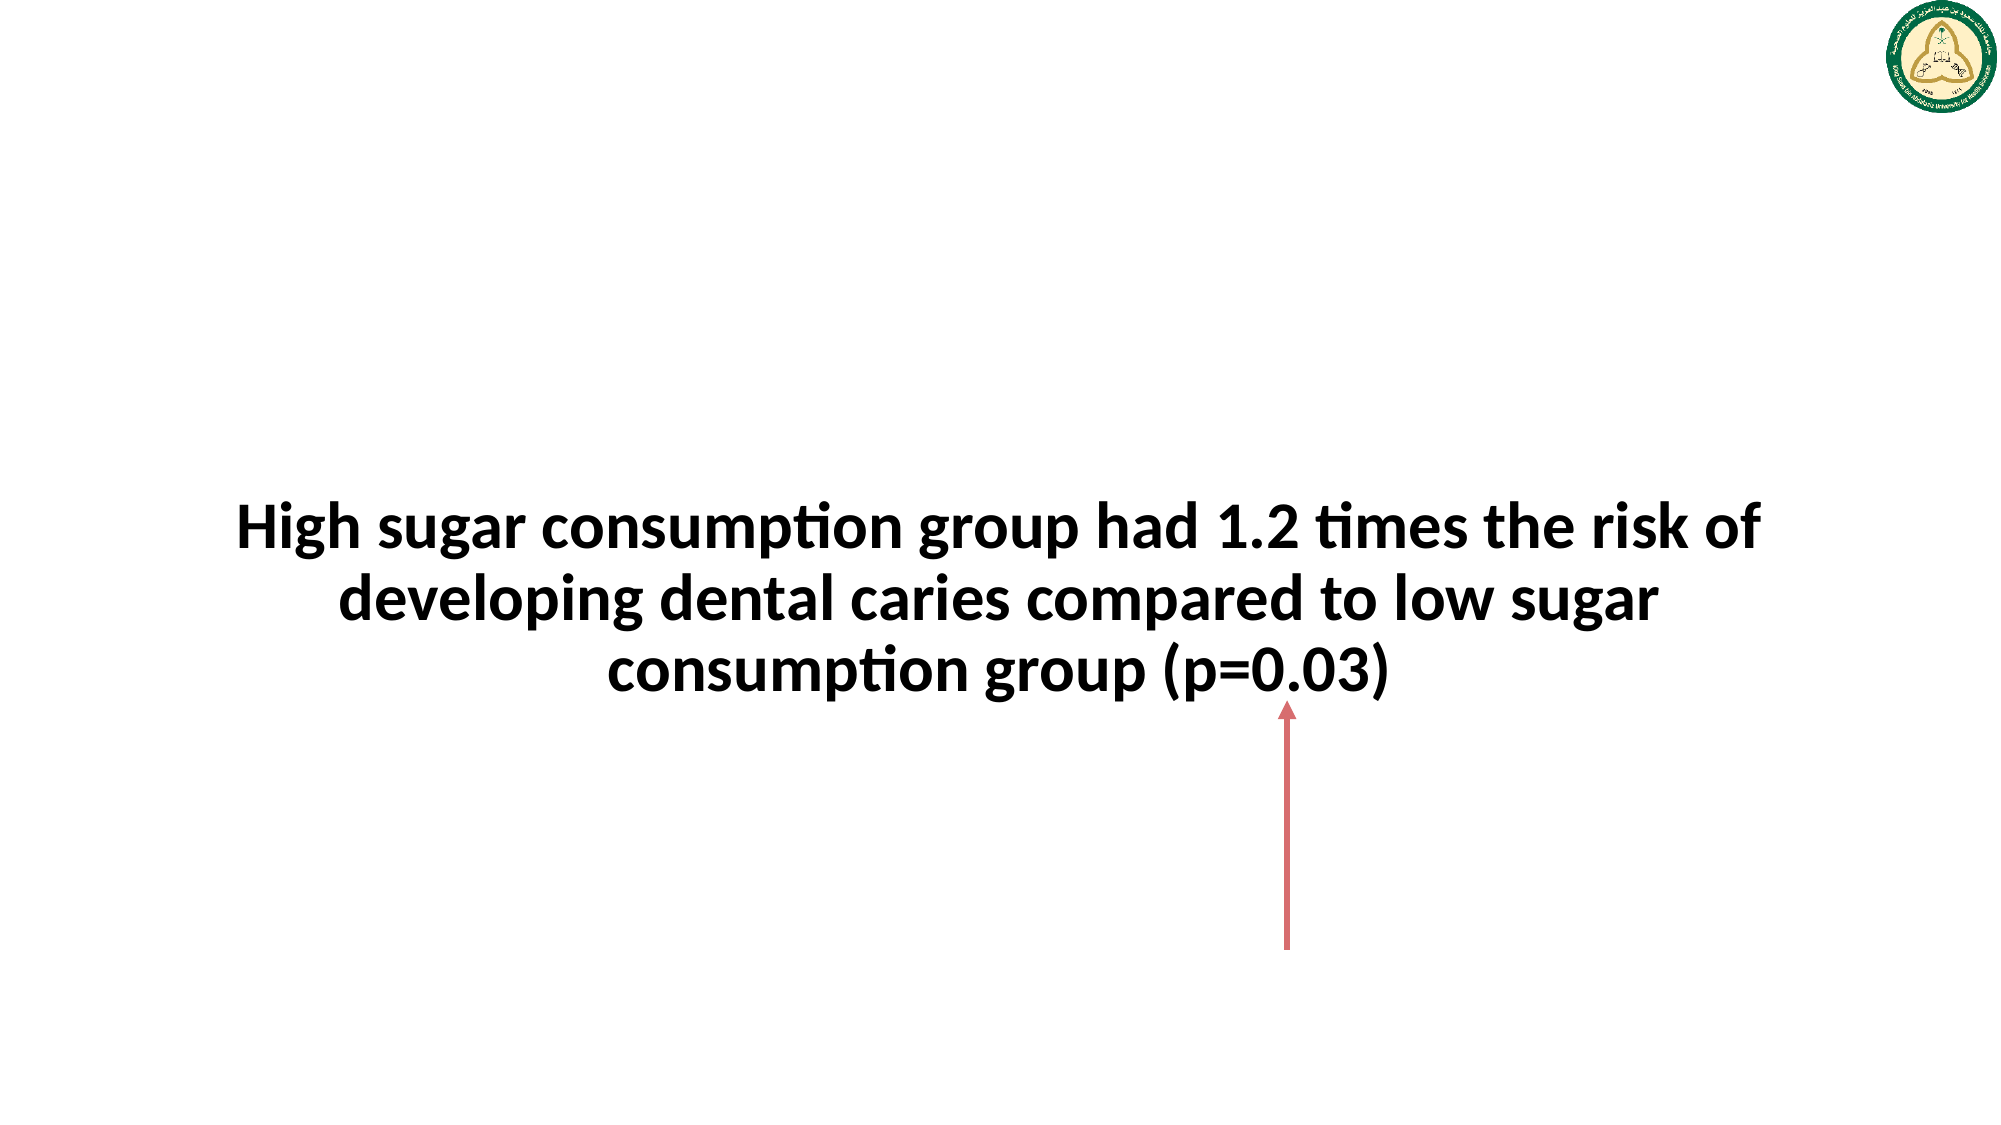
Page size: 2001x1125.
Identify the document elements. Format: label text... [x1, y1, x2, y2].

picture [1886, 0, 1997, 113]
list High sugar consumption group had 1.2 times the risk of developing dental caries compared to low sugar consumption group (p=0.03) [137, 299, 1863, 1014]
